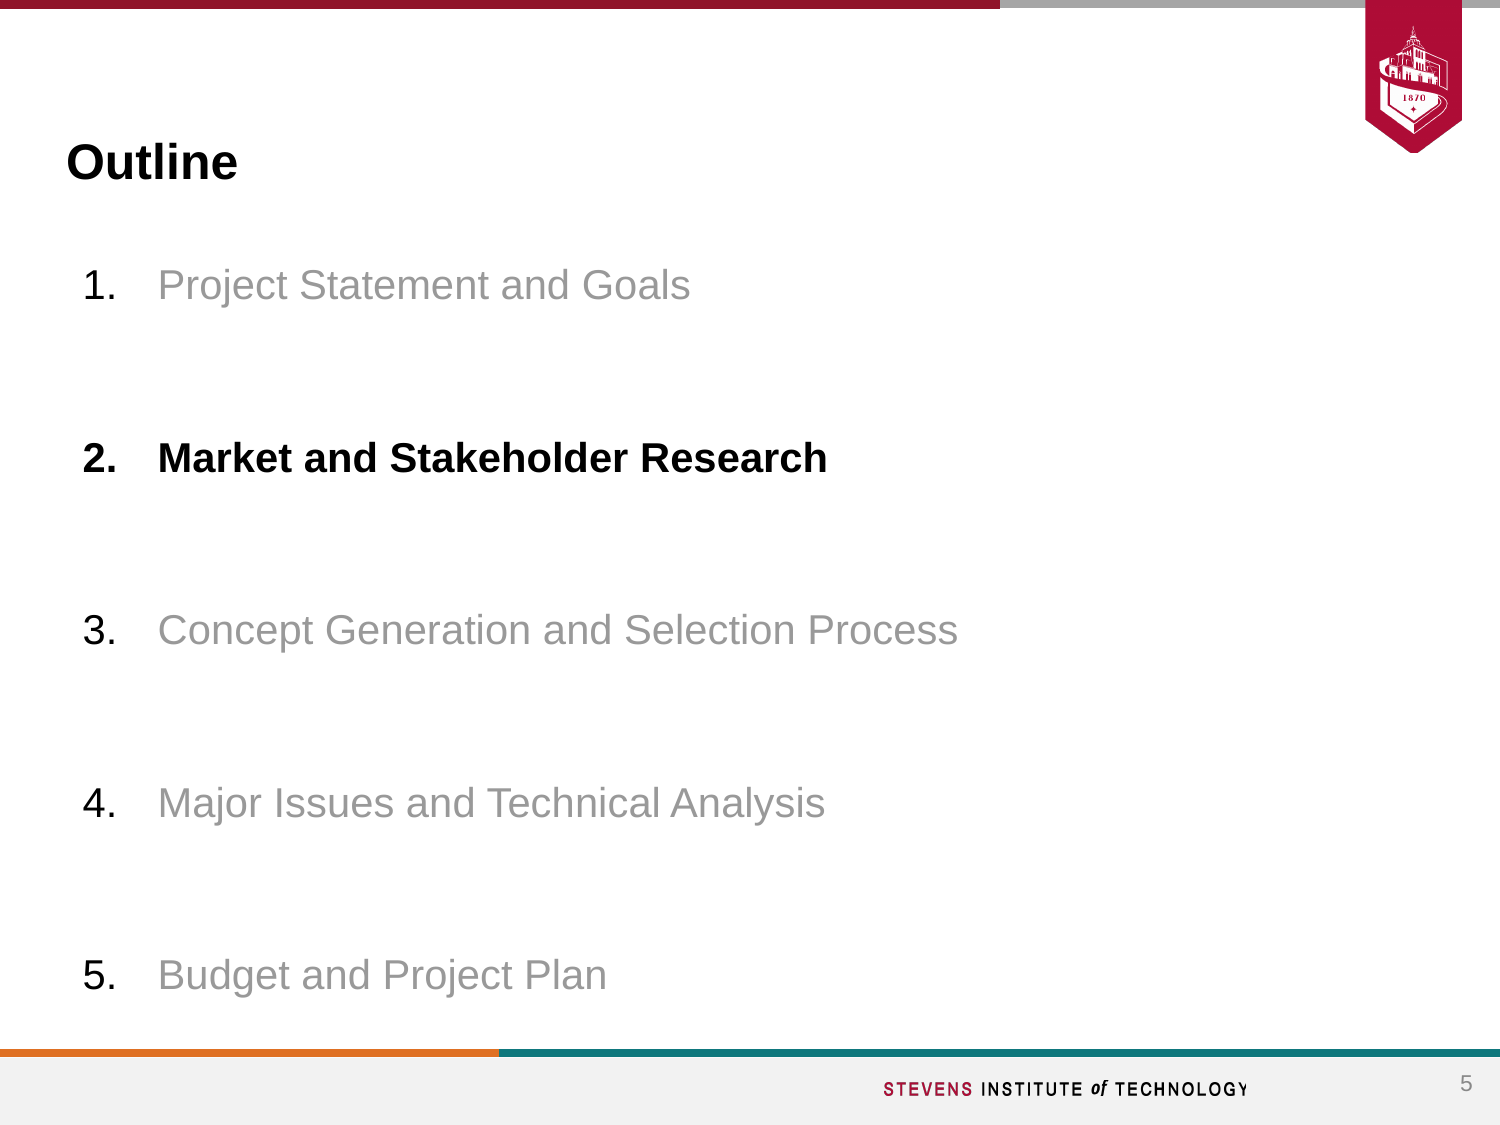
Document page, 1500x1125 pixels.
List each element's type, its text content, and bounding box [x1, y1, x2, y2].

list Project Statement and Goals Market and Stakeholder Research Concept Generation and Selection Process Major Issues and Technical Analysis Budget and Project Plan [51, 235, 1449, 983]
title Outline [51, 97, 1449, 223]
slide_number 5 [1421, 1038, 1500, 1125]
picture [884, 1080, 1246, 1096]
picture [1365, 0, 1462, 153]
